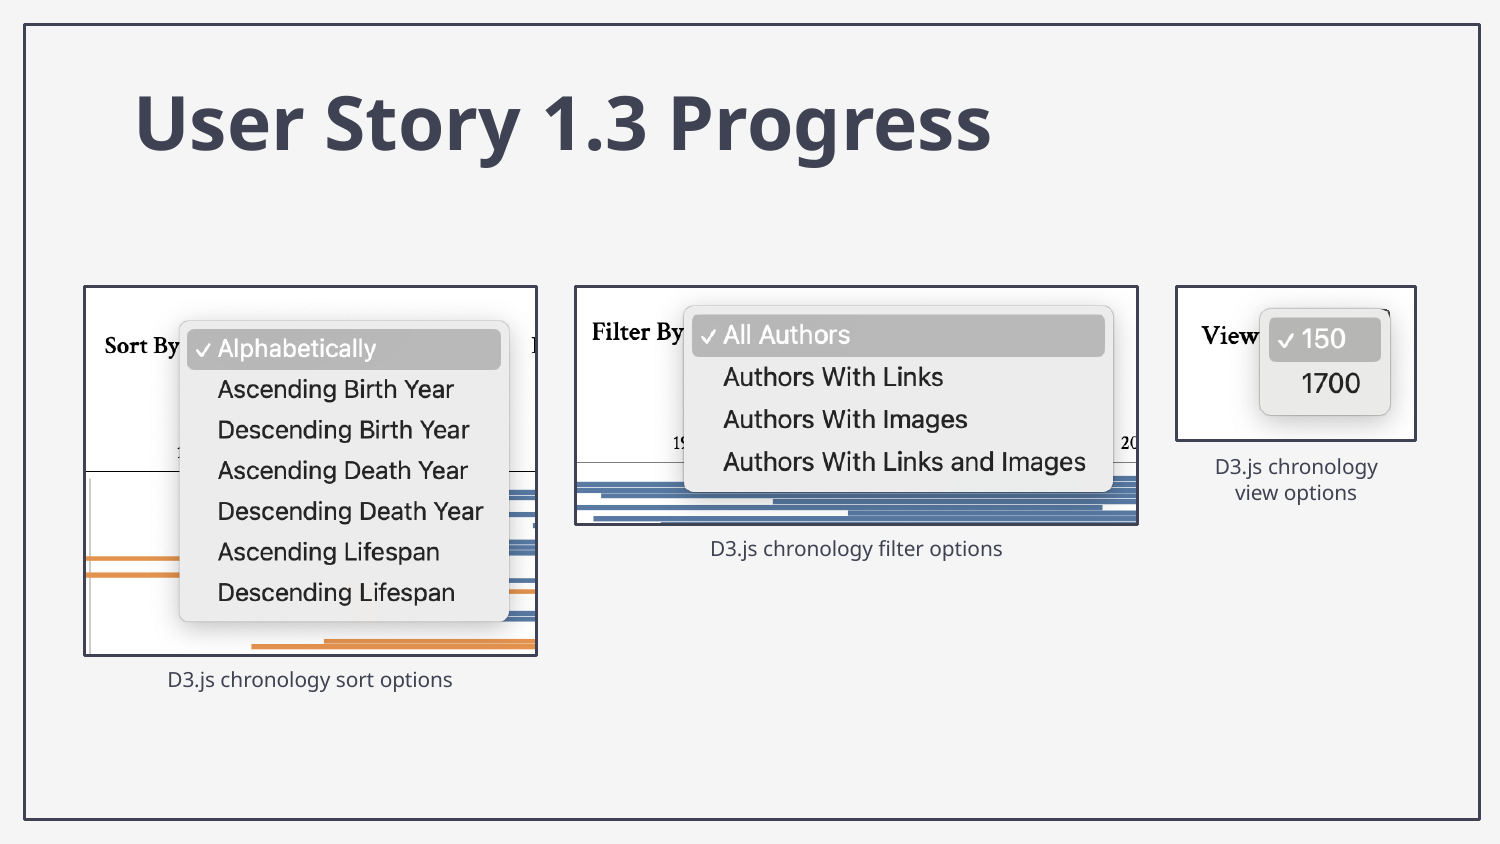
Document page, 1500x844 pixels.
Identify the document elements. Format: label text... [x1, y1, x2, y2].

text_box D3.js chronology filter options [576, 531, 1136, 574]
title User Story 1.3 Progress [118, 60, 1382, 155]
text_box D3.js chronology view options [1178, 446, 1415, 520]
picture [576, 287, 1137, 524]
picture [1177, 287, 1415, 440]
text_box D3.js chronology sort options [85, 661, 535, 705]
picture [85, 287, 535, 655]
